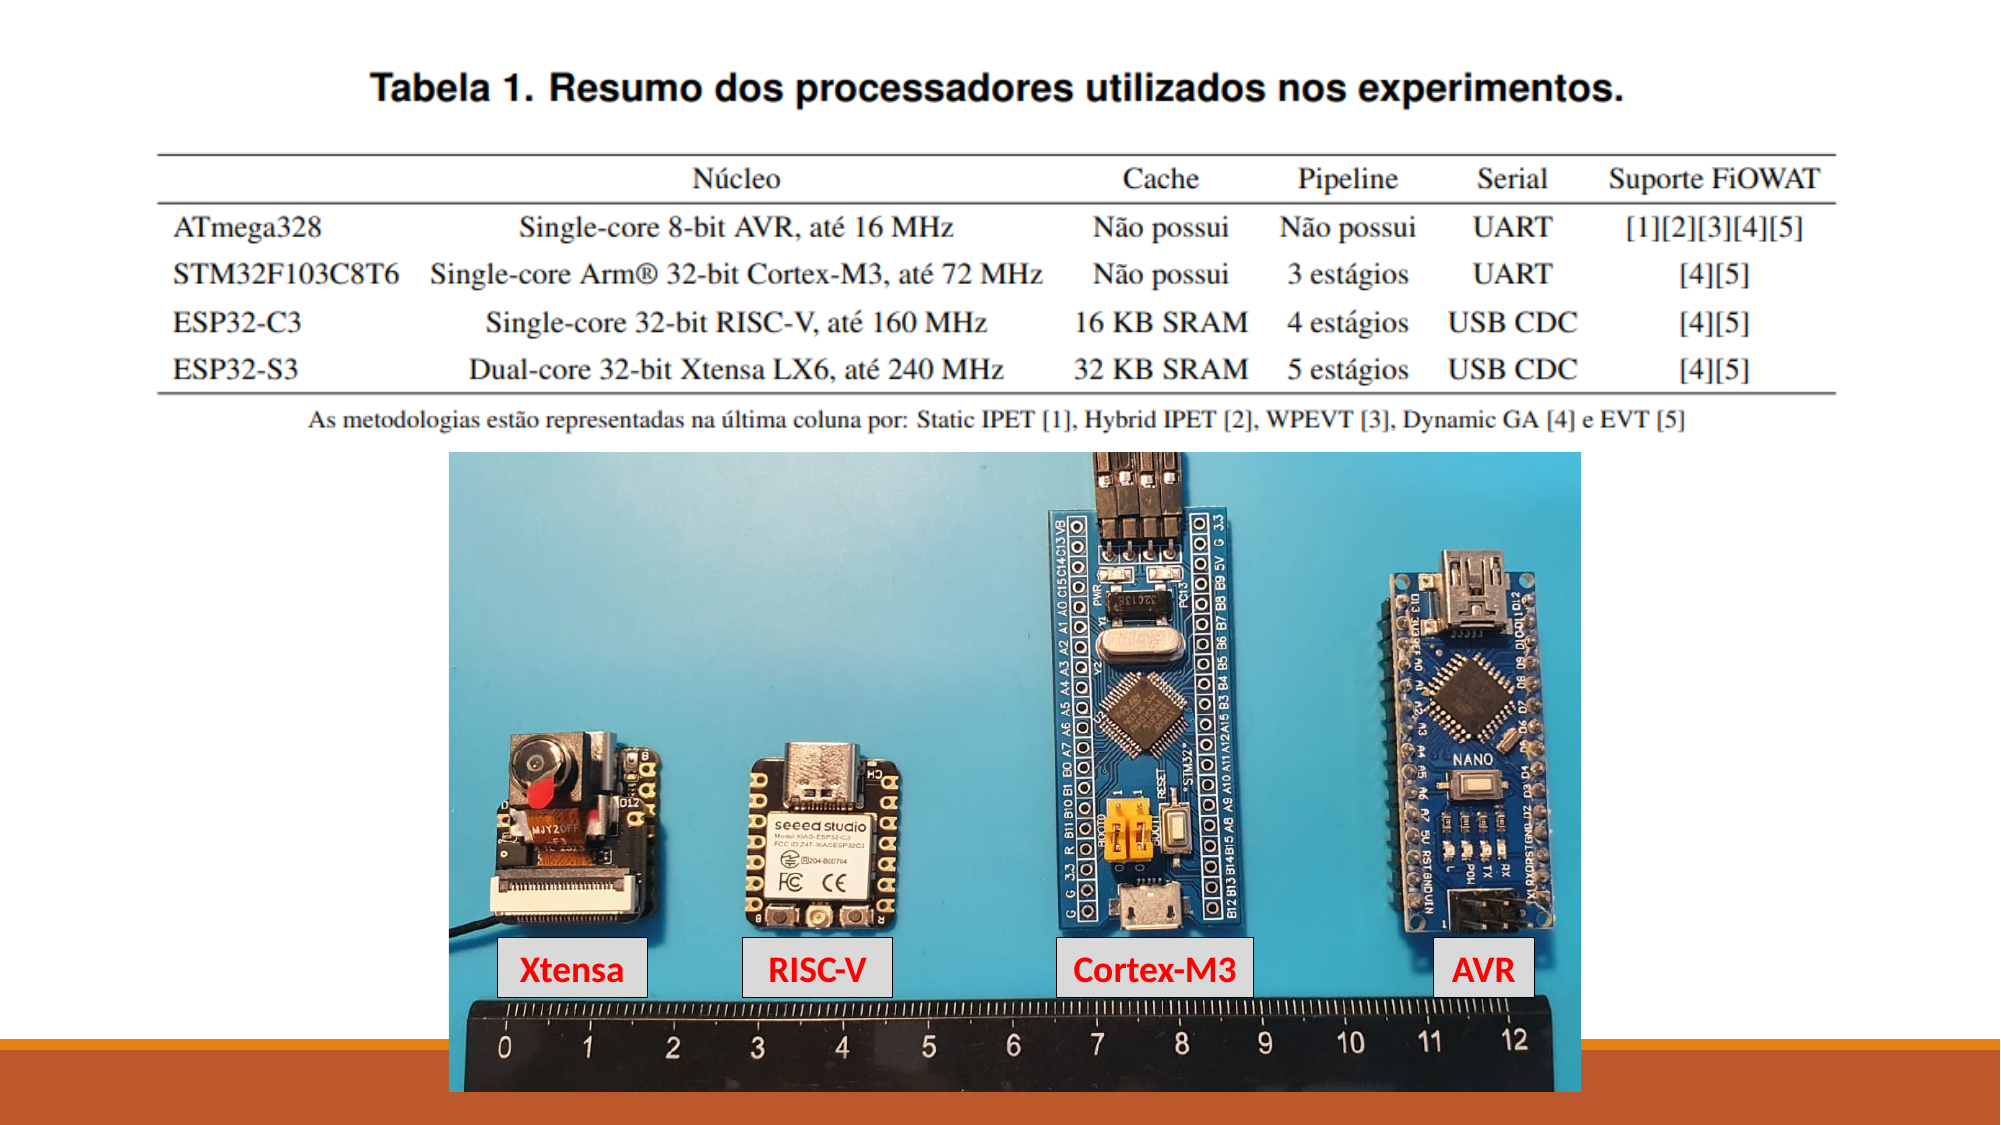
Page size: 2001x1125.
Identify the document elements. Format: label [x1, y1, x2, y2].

text_box [448, 451, 1582, 1092]
picture [153, 34, 1877, 445]
